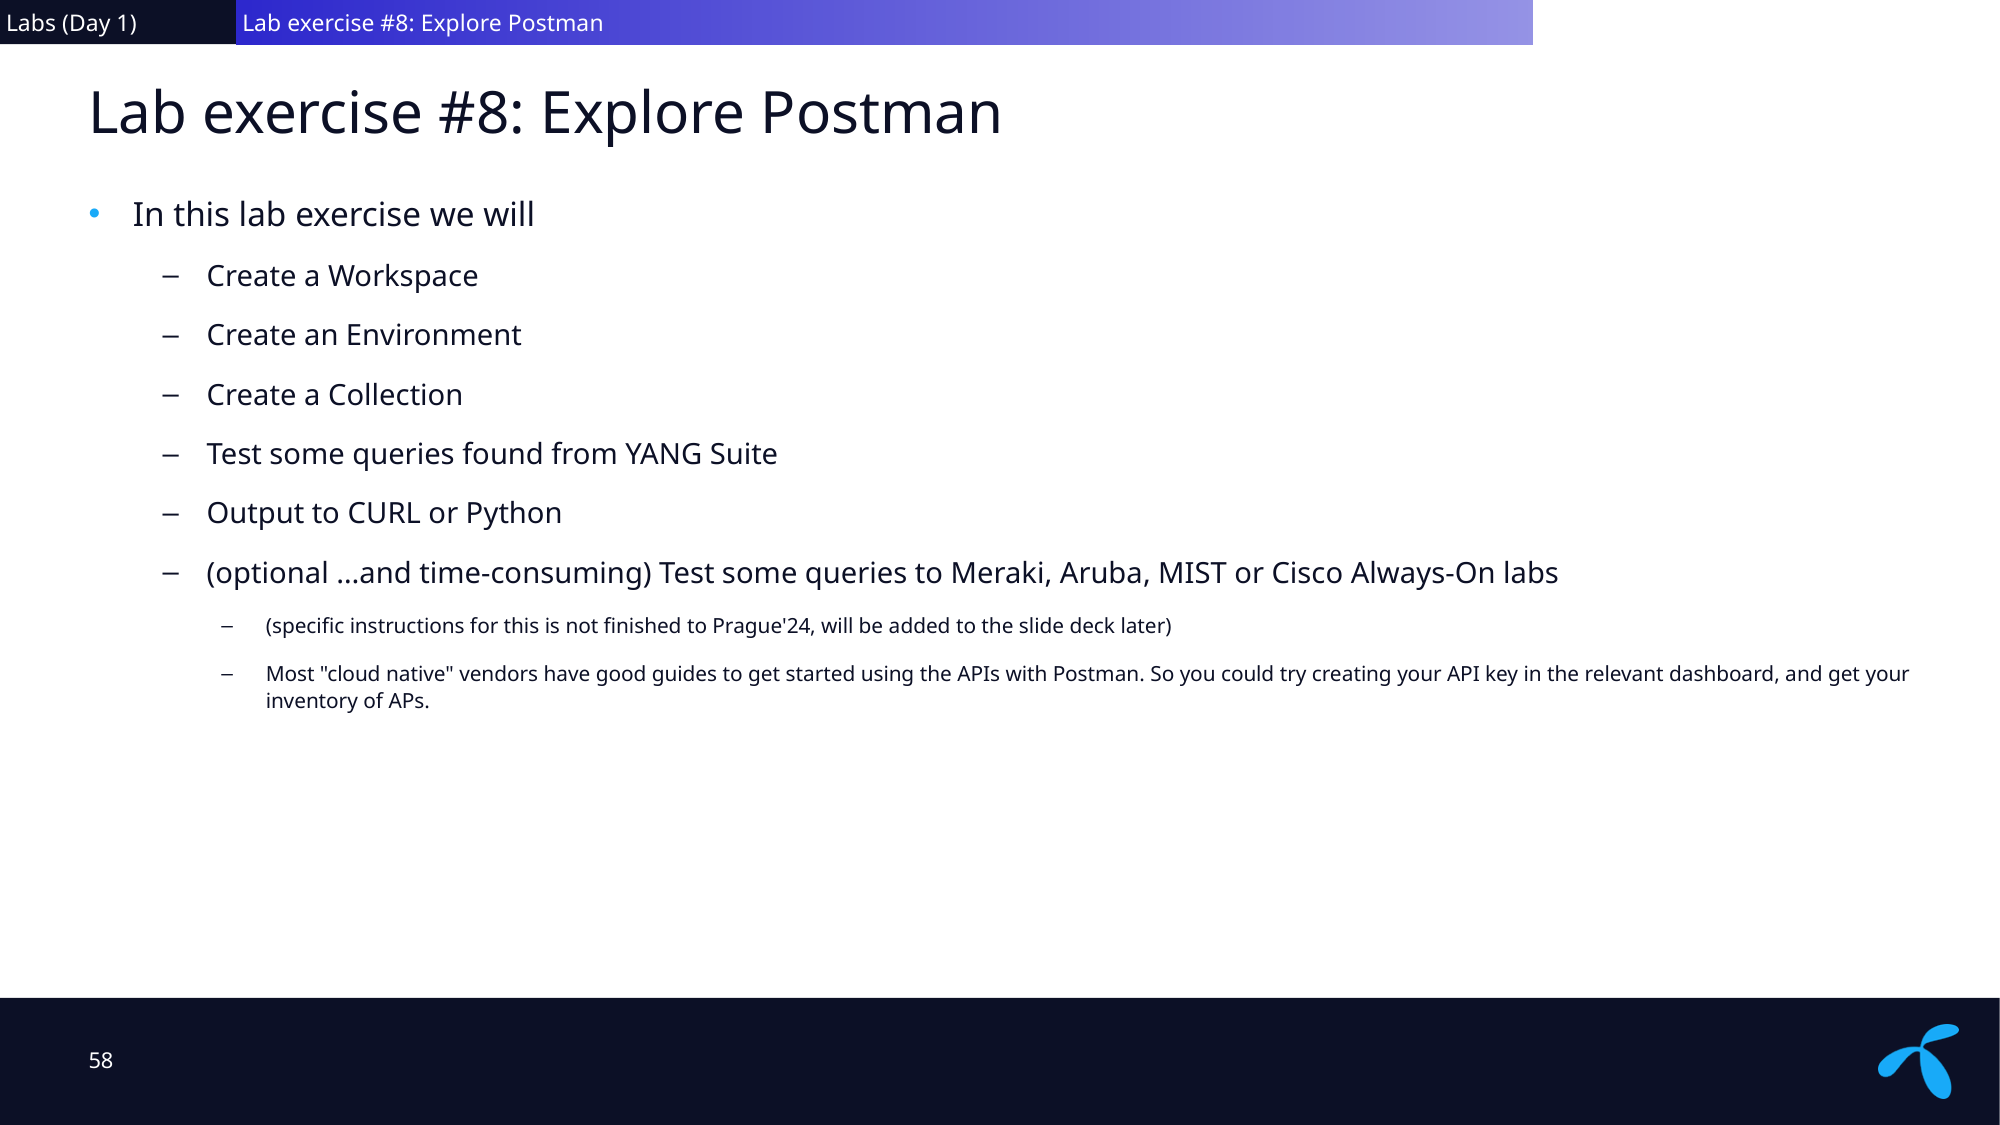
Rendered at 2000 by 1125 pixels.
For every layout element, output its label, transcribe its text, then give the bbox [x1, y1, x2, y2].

slide_number 58 [88, 1024, 237, 1099]
picture [1878, 1024, 1959, 1099]
footer Labs (Day 1) [0, 0, 236, 45]
text_box Lab exercise #8: Explore Postman [236, 0, 1533, 45]
title Lab exercise #8: Explore Postman [88, 70, 1911, 160]
list In this lab exercise we will Create a Workspace Create an Environment Create a Collection Test some queries found from YANG Suite Output to CURL or Python (optional …and time-consuming) Test some queries to Meraki, Aruba, MIST or Cisco Always-On labs (specific instructions for this is not finished to Prague'24, will be added to the slide deck later) Most "cloud native" vendors have good guides to get started using the APIs with Postman. So you could try creating your API key in the relevant dashboard, and get your inventory of APs. [88, 160, 1911, 1011]
